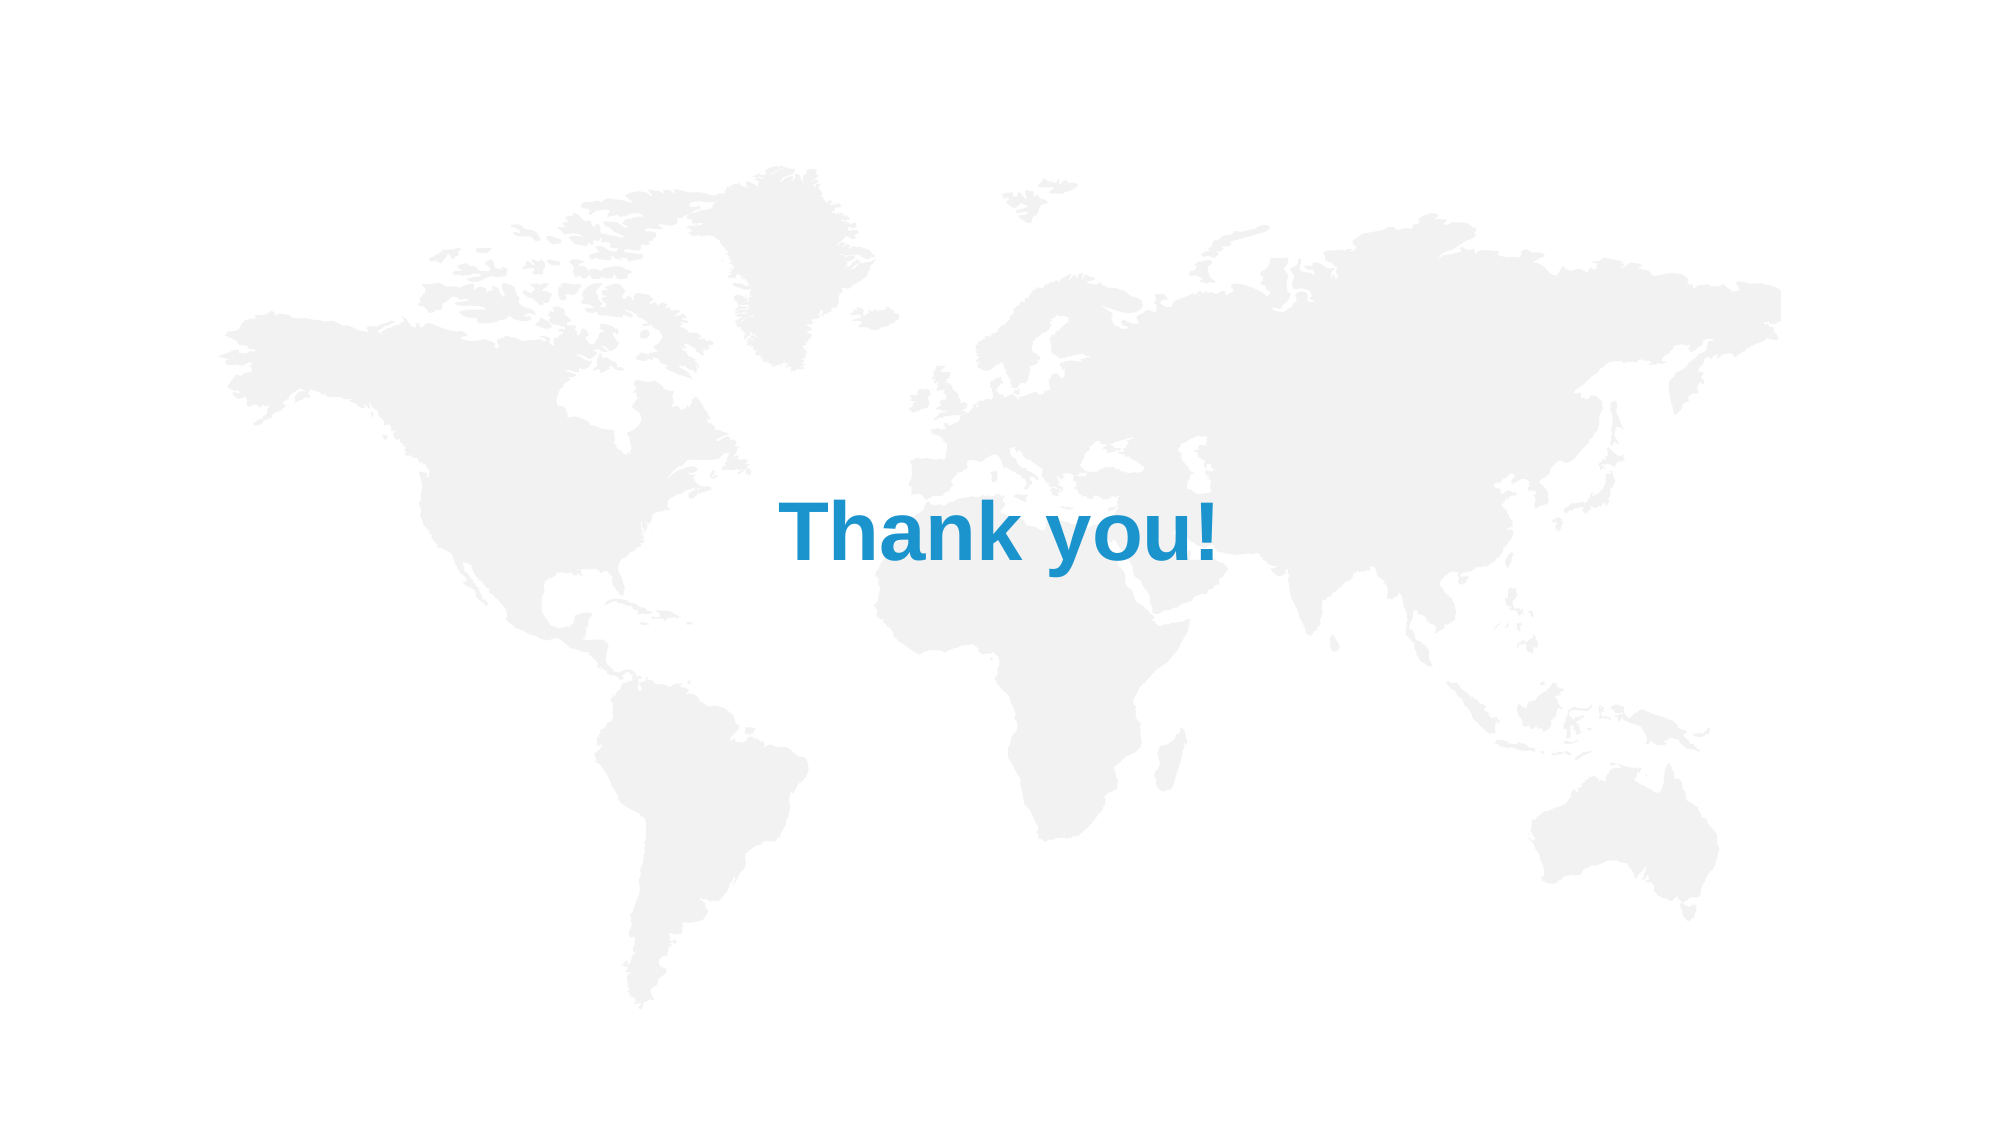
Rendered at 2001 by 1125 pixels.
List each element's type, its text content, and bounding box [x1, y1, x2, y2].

title Thank you! [419, 397, 1580, 671]
